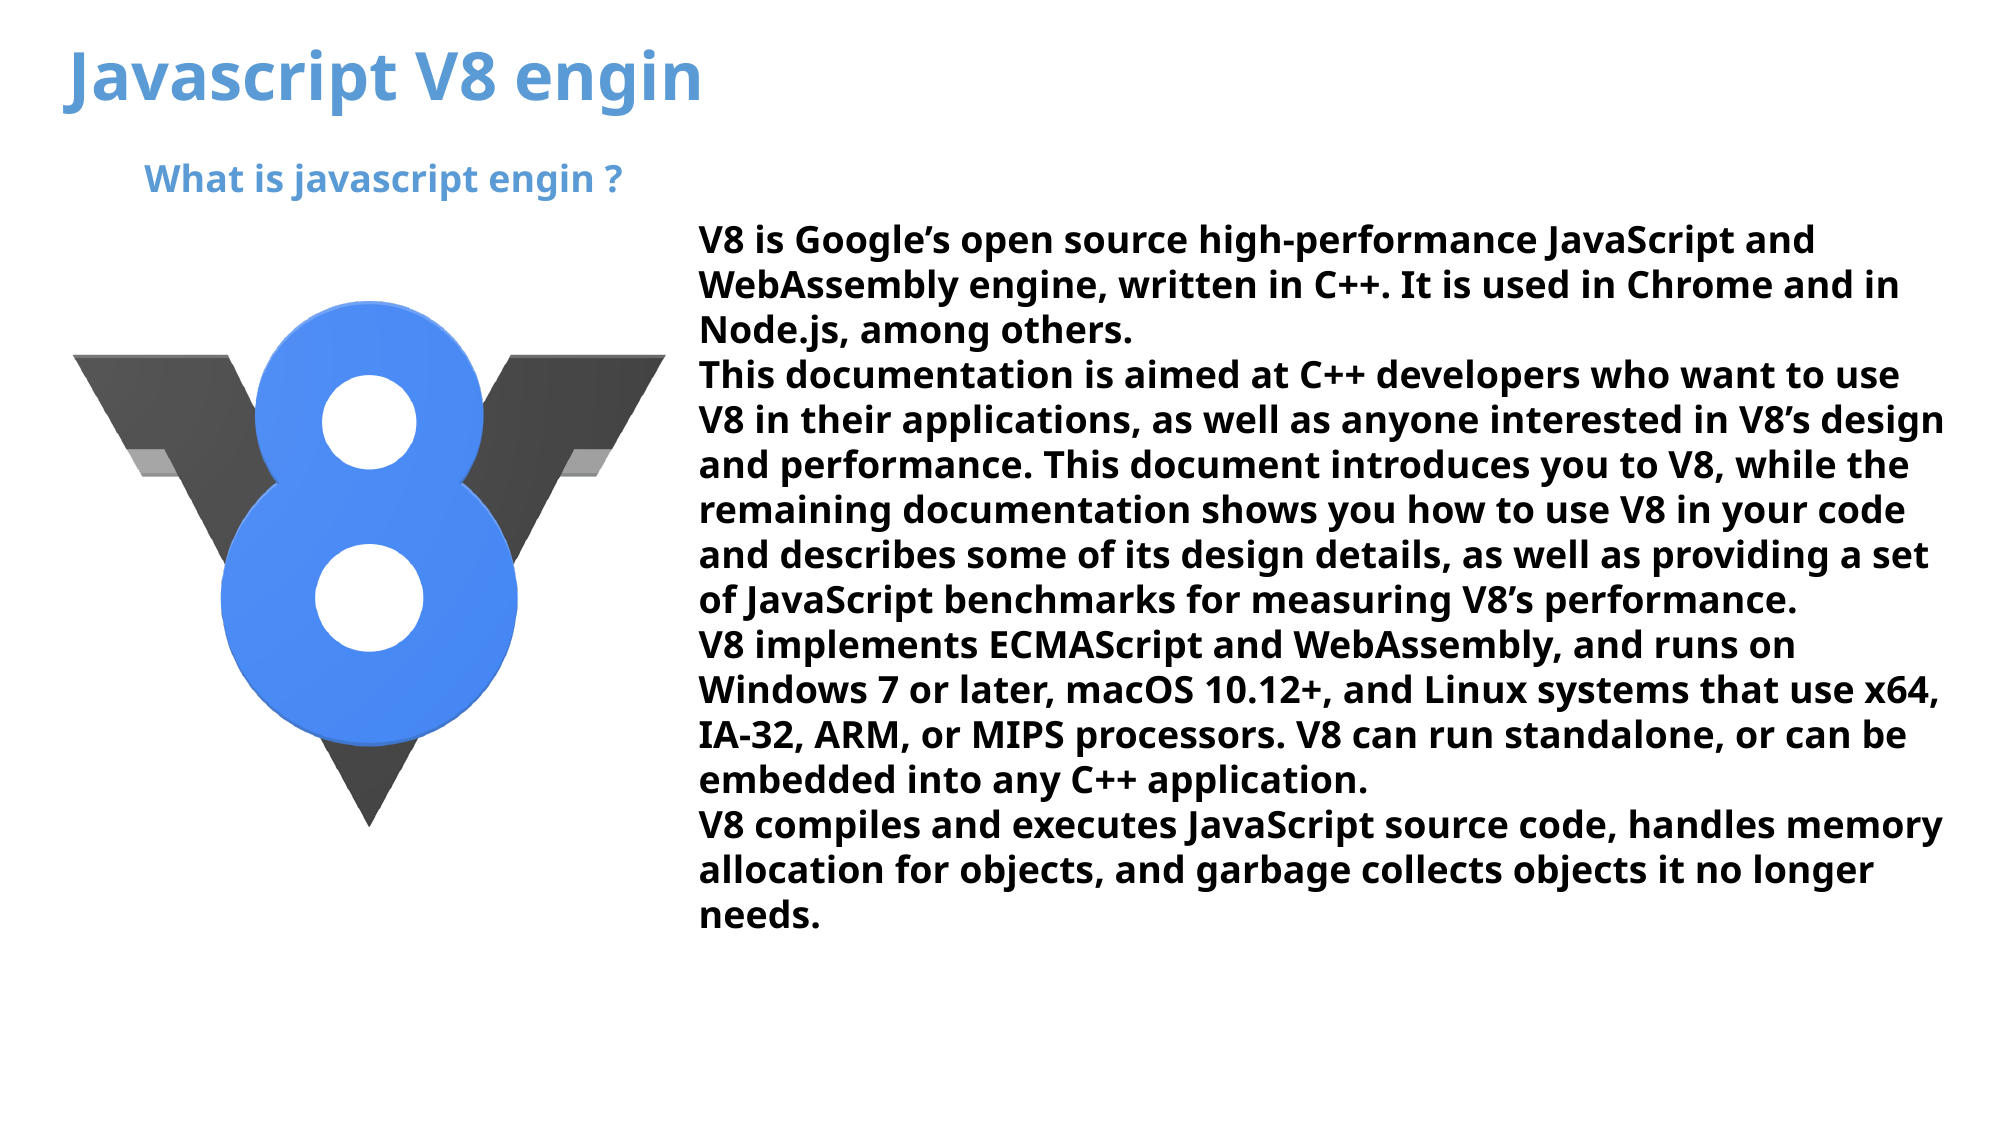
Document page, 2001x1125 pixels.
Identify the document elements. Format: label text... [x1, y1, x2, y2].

text_box Javascript V8 engin [54, 26, 955, 121]
text_box What is javascript engin ? [129, 147, 639, 208]
text_box V8 is Google’s open source high-performance JavaScript and WebAssembly engine, written in C++. It is used in Chrome and in Node.js, among others. This documentation is aimed at C++ developers who want to use V8 in their applications, as well as anyone interested in V8’s design and performance. This document introduces you to V8, while the remaining documentation shows you how to use V8 in your code and describes some of its design details, as well as providing a set of JavaScript benchmarks for measuring V8’s performance. V8 implements ECMAScript and WebAssembly, and runs on Windows 7 or later, macOS 10.12+, and Linux systems that use x64, IA-32, ARM, or MIPS processors. V8 can run standalone, or can be embedded into any C++ application. V8 compiles and executes JavaScript source code, handles memory allocation for objects, and garbage collects objects it no longer needs. [683, 208, 1972, 944]
picture [54, 247, 684, 878]
